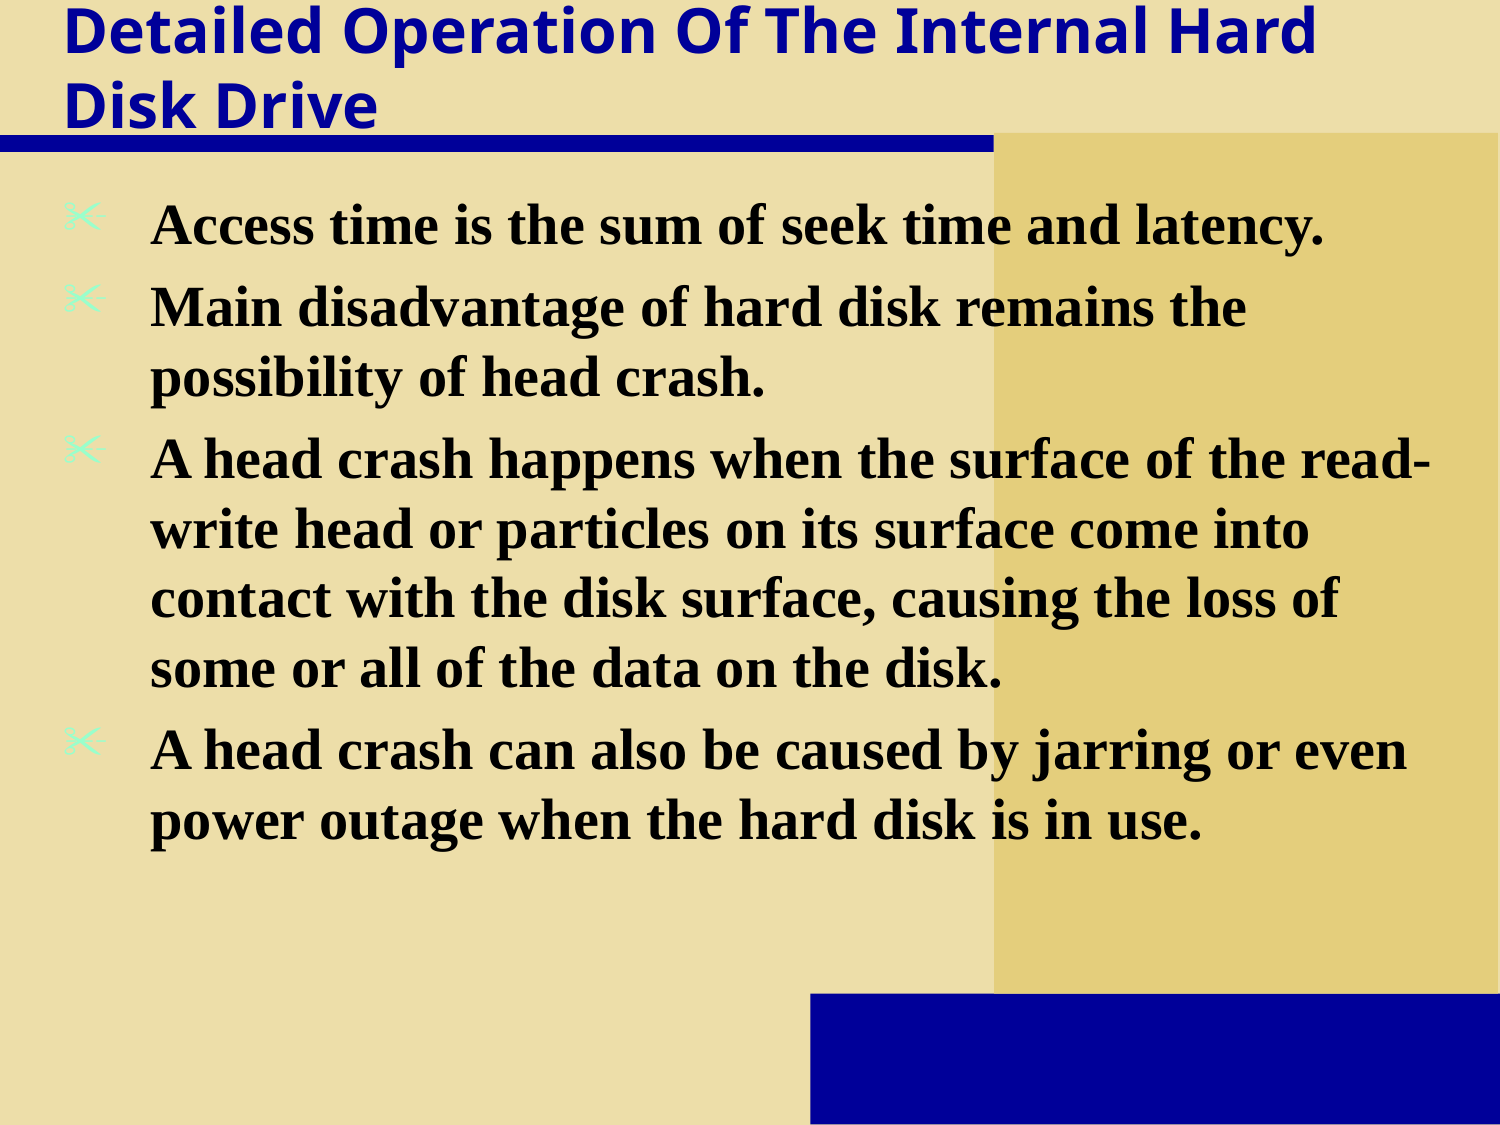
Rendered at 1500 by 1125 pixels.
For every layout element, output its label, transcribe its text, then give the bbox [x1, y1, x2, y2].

title Detailed Operation Of The Internal Hard Disk Drive [47, 0, 1456, 133]
list Access time is the sum of seek time and latency. Main disadvantage of hard disk remains the possibility of head crash. A head crash happens when the surface of the read-write head or particles on its surface come into contact with the disk surface, causing the loss of some or all of the data on the disk. A head crash can also be caused by jarring or even power outage when the hard disk is in use. [47, 178, 1457, 960]
